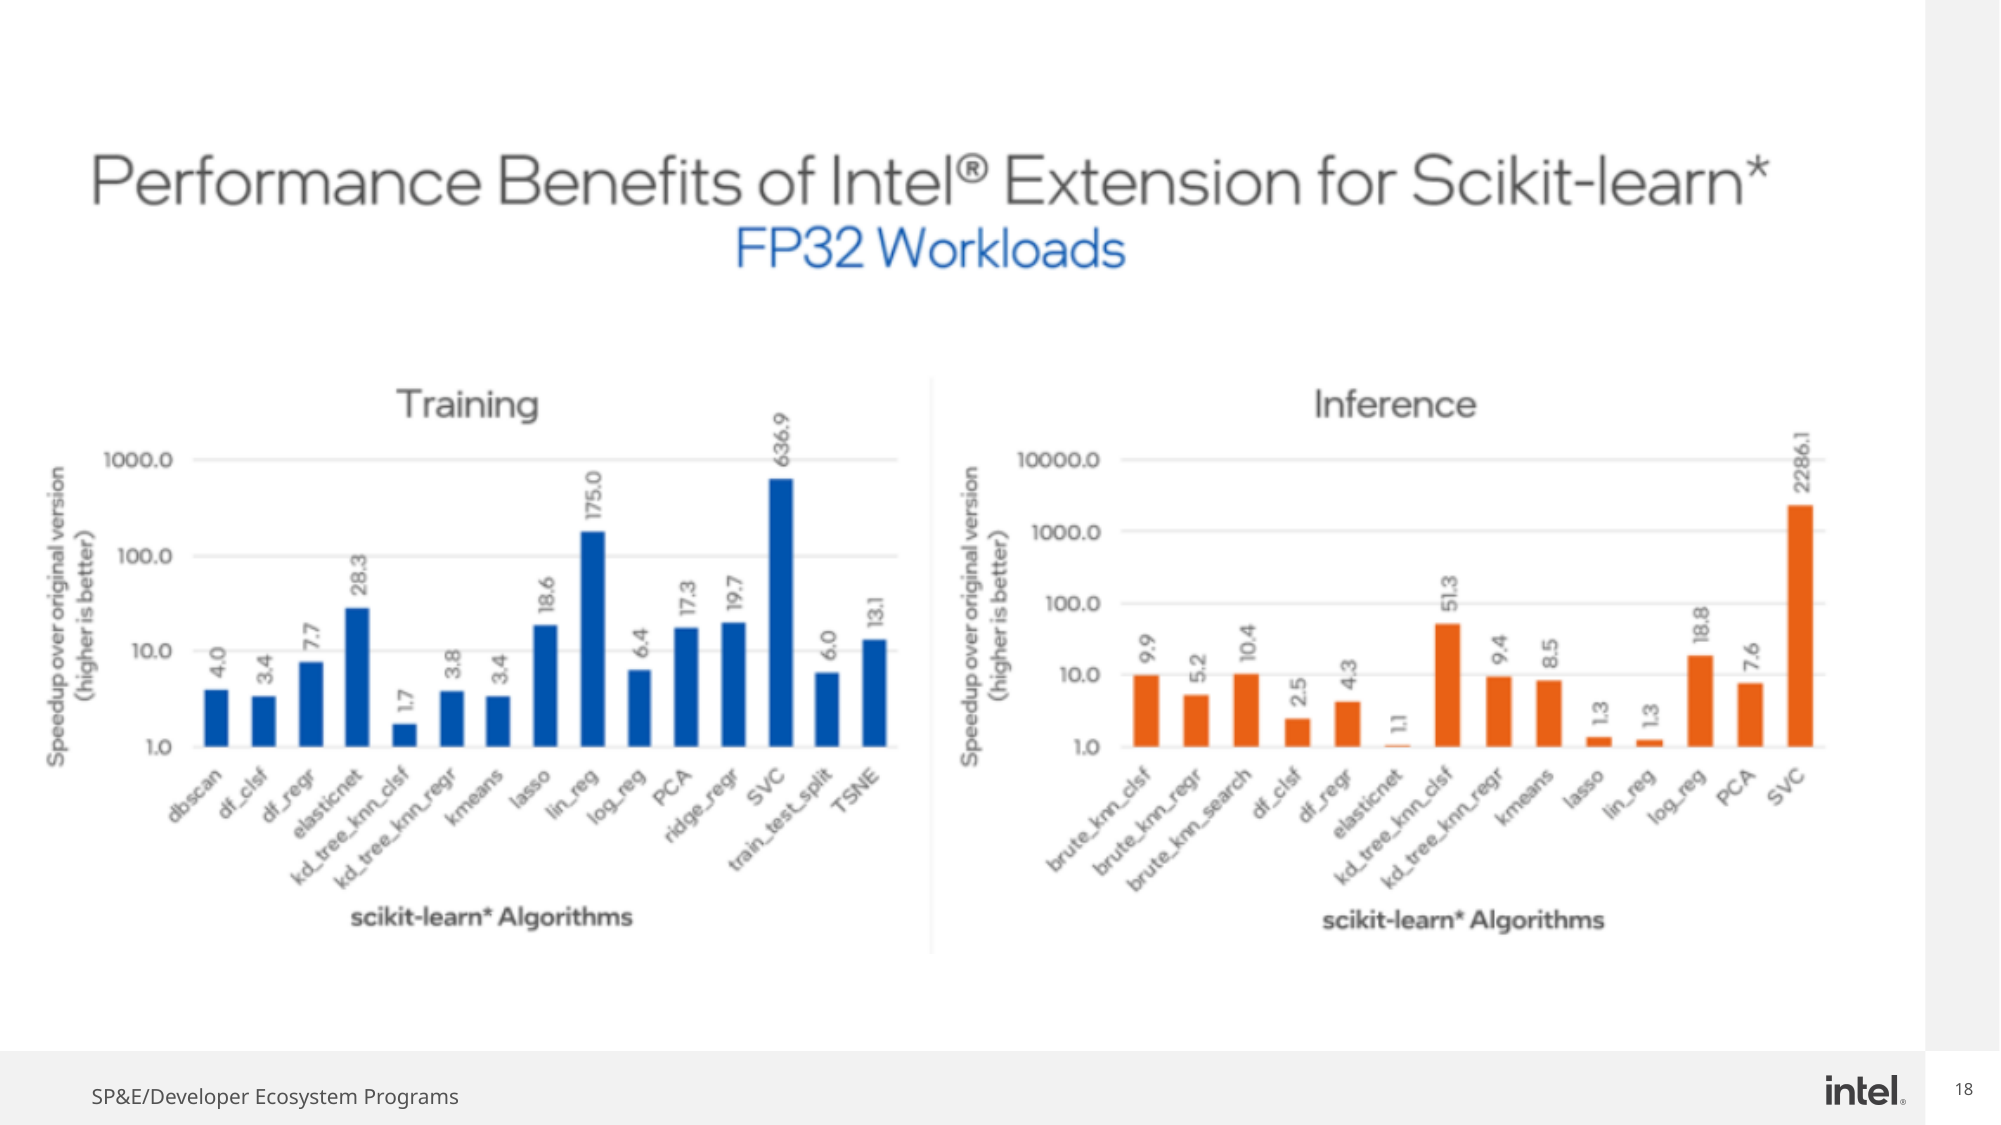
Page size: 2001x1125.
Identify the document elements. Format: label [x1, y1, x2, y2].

picture [0, 134, 1888, 954]
picture [1826, 1075, 1906, 1105]
